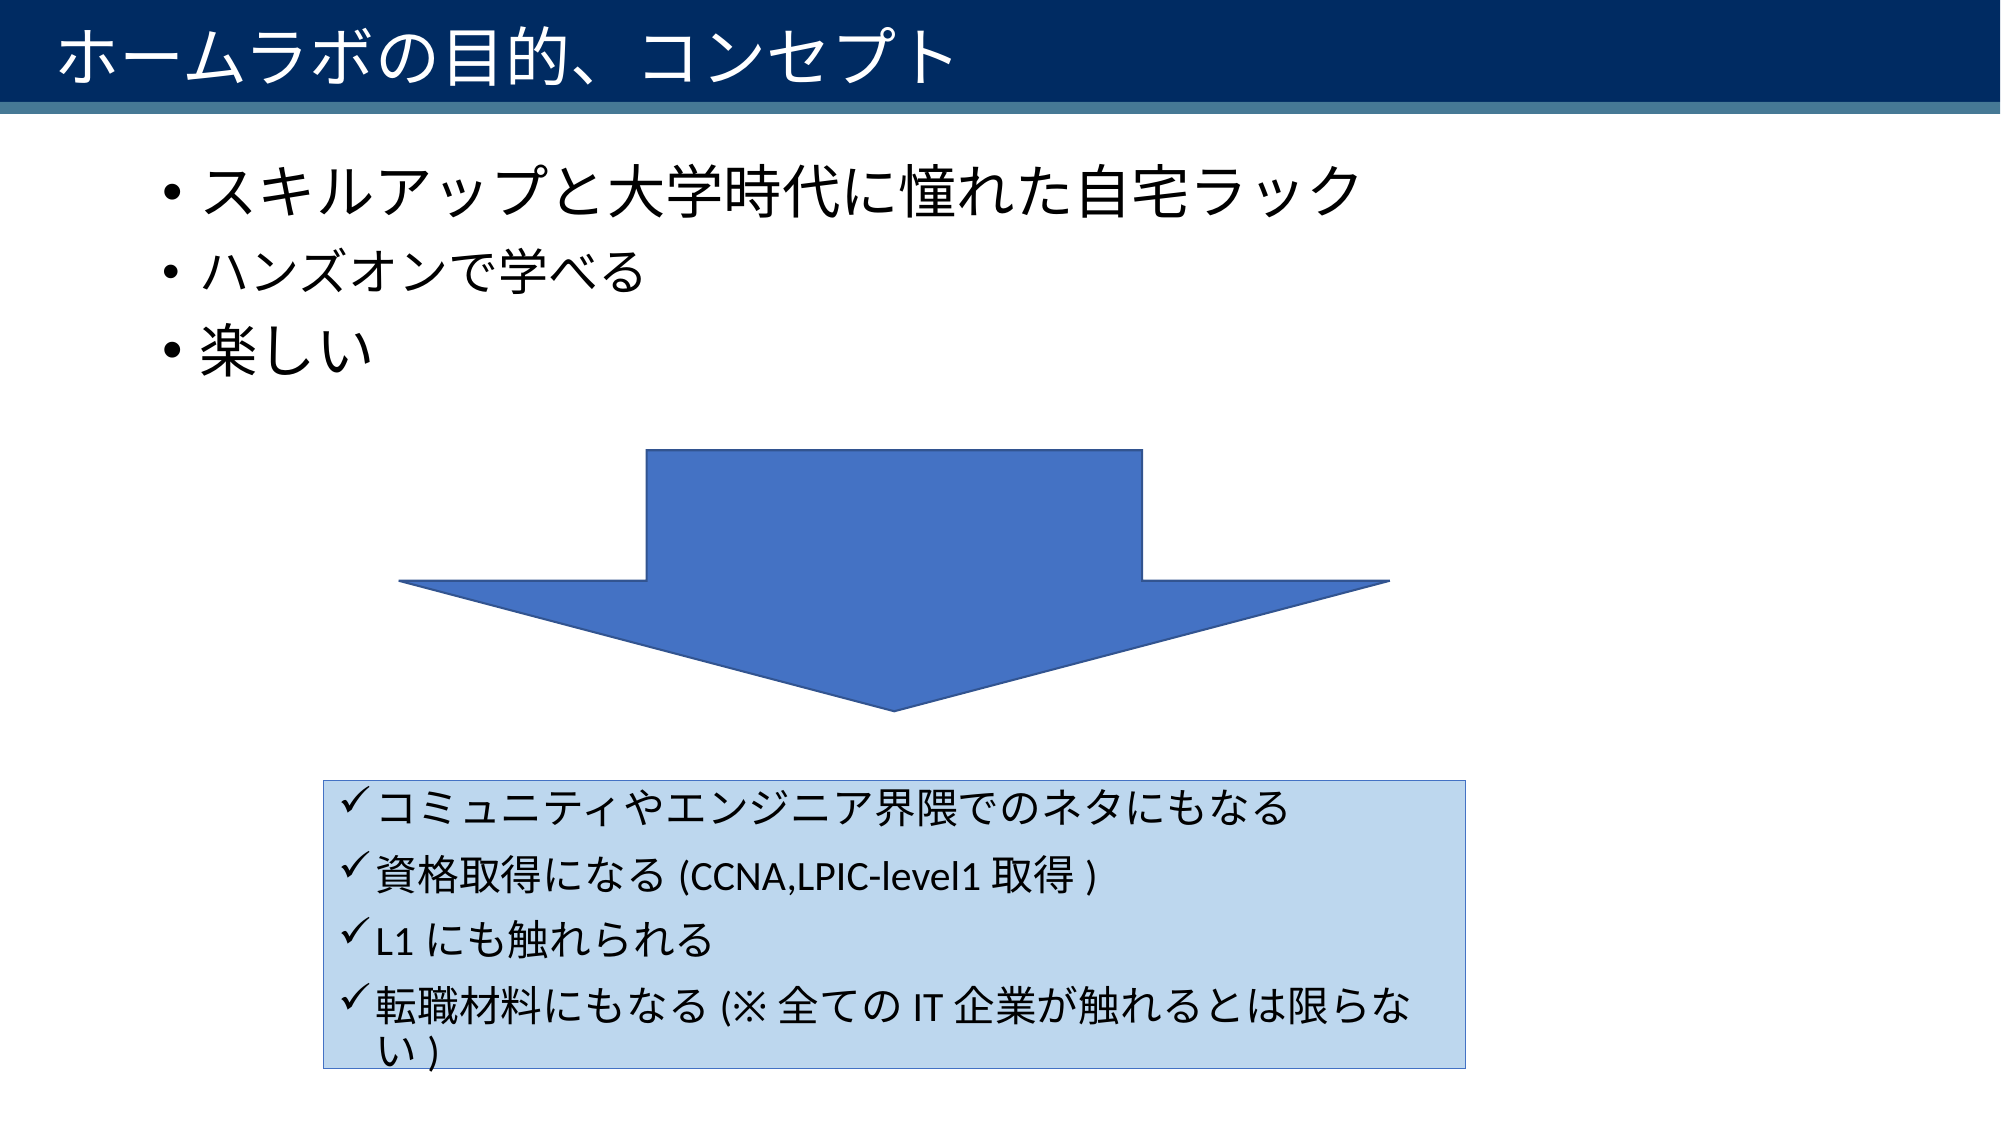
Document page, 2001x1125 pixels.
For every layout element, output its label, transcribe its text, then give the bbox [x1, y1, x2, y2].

list スキルアップと大学時代に憧れた自宅ラック ハンズオンで学べる 楽しい [147, 155, 1738, 521]
picture [0, 0, 2001, 114]
title ホームラボの目的、コンセプト [39, 18, 1961, 96]
text_box [398, 449, 1391, 713]
text_box コミュニティやエンジニア界隈でのネタにもなる 資格取得になる(CCNA,LPIC-level1取得) L1にも触れられる 転職材料にもなる(※全てのIT企業が触れるとは限らない) [323, 780, 1466, 1069]
